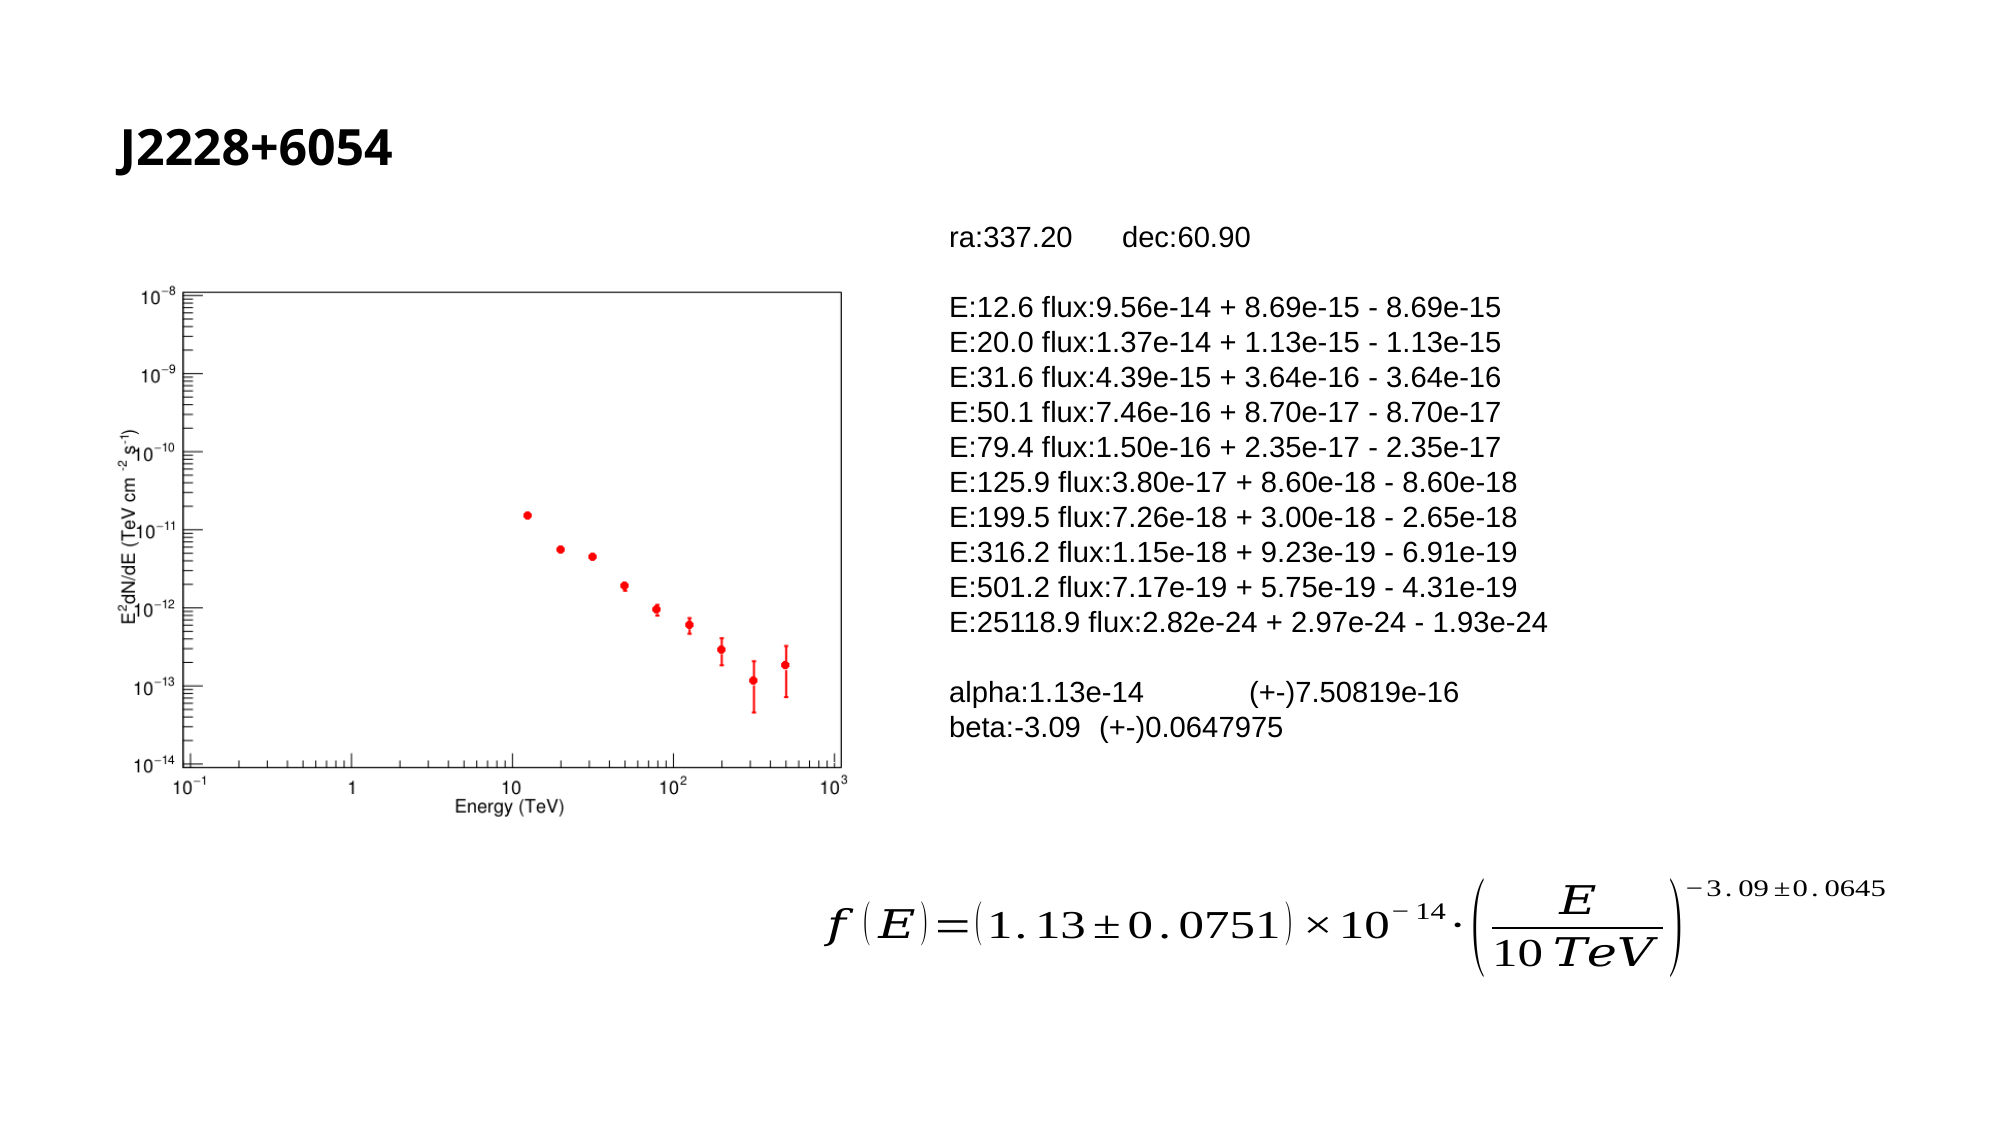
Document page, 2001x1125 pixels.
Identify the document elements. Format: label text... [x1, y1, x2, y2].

text_box ra:337.20 dec:60.90 E:12.6 flux:9.56e-14 + 8.69e-15 - 8.69e-15 E:20.0 flux:1.37e-14 + 1.13e-15 - 1.13e-15 E:31.6 flux:4.39e-15 + 3.64e-16 - 3.64e-16 E:50.1 flux:7.46e-16 + 8.70e-17 - 8.70e-17 E:79.4 flux:1.50e-16 + 2.35e-17 - 2.35e-17 E:125.9 flux:3.80e-17 + 8.60e-18 - 8.60e-18 E:199.5 flux:7.26e-18 + 3.00e-18 - 2.65e-18 E:316.2 flux:1.15e-18 + 9.23e-19 - 6.91e-19 E:501.2 flux:7.17e-19 + 5.75e-19 - 4.31e-19 E:25118.9 flux:2.82e-24 + 2.97e-24 - 1.93e-24 alpha:1.13e-14 (+-)7.50819e-16 beta:-3.09 (+-)0.0647975 [934, 211, 1864, 751]
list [104, 258, 891, 819]
title J2228+6054 [104, 40, 1830, 259]
